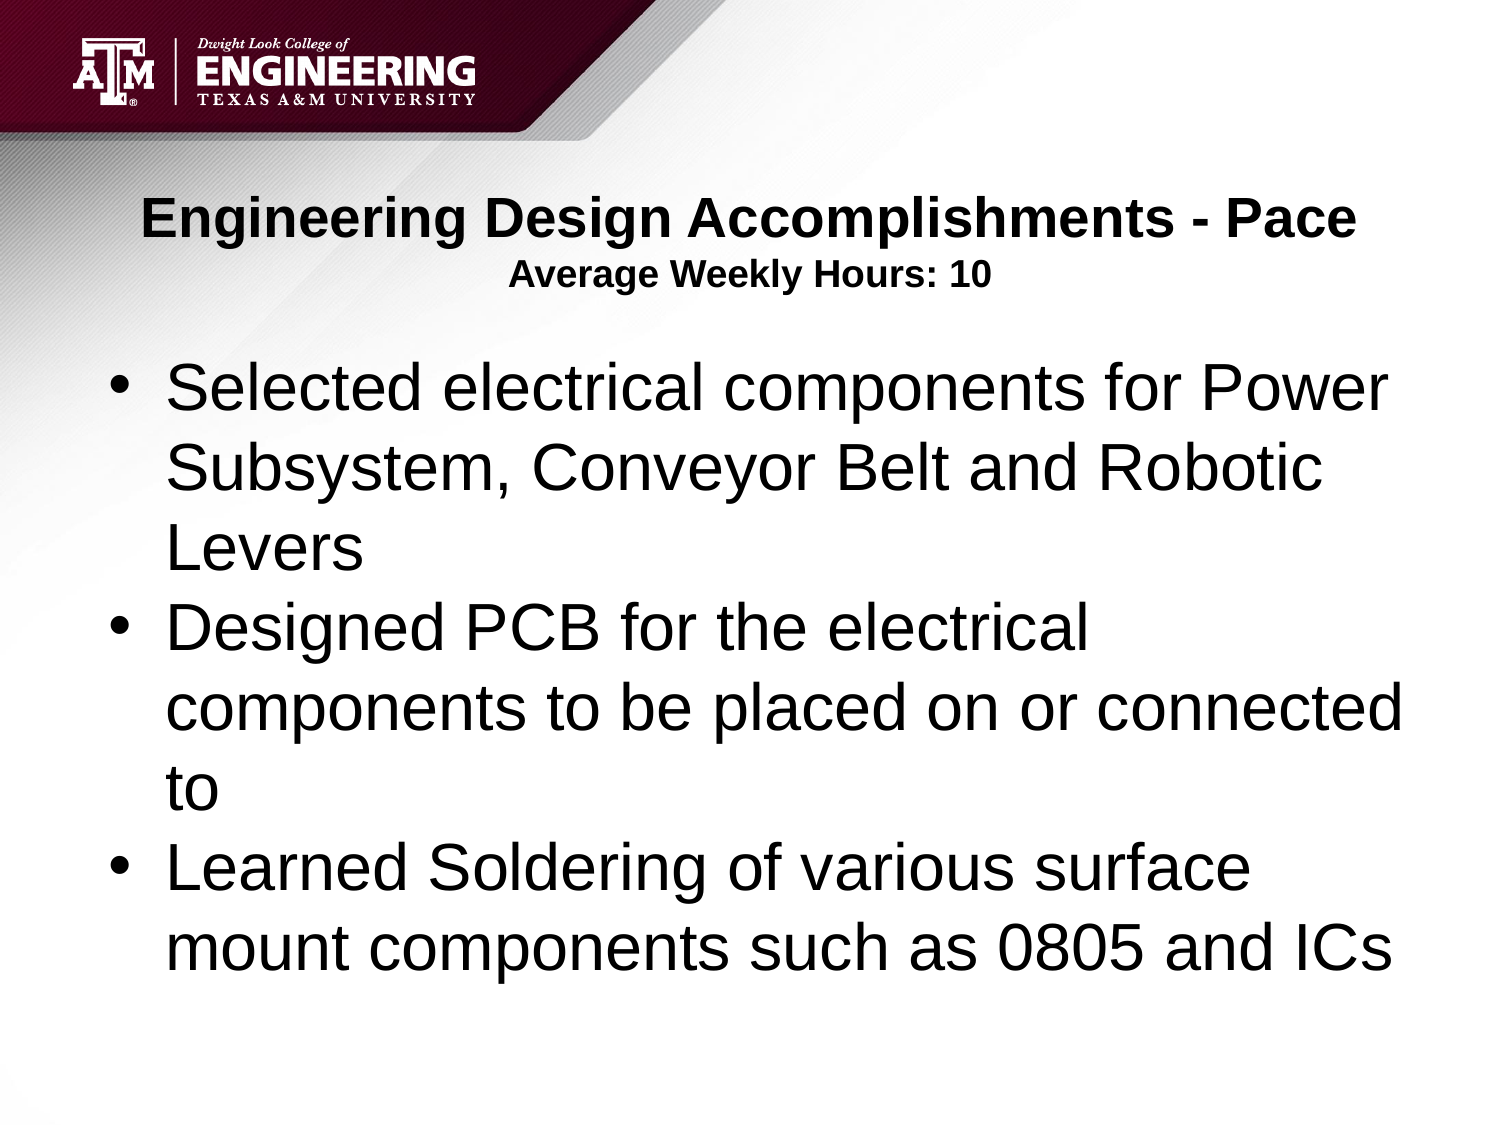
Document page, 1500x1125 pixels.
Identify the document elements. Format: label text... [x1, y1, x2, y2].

title Engineering Design Accomplishments - Pace Average Weekly Hours: 10 [75, 172, 1425, 304]
list Selected electrical components for Power Subsystem, Conveyor Belt and Robotic Levers Designed PCB for the electrical components to be placed on or connected to Learned Soldering of various surface mount components such as 0805 and ICs [75, 336, 1425, 1005]
picture [0, 0, 1500, 1125]
